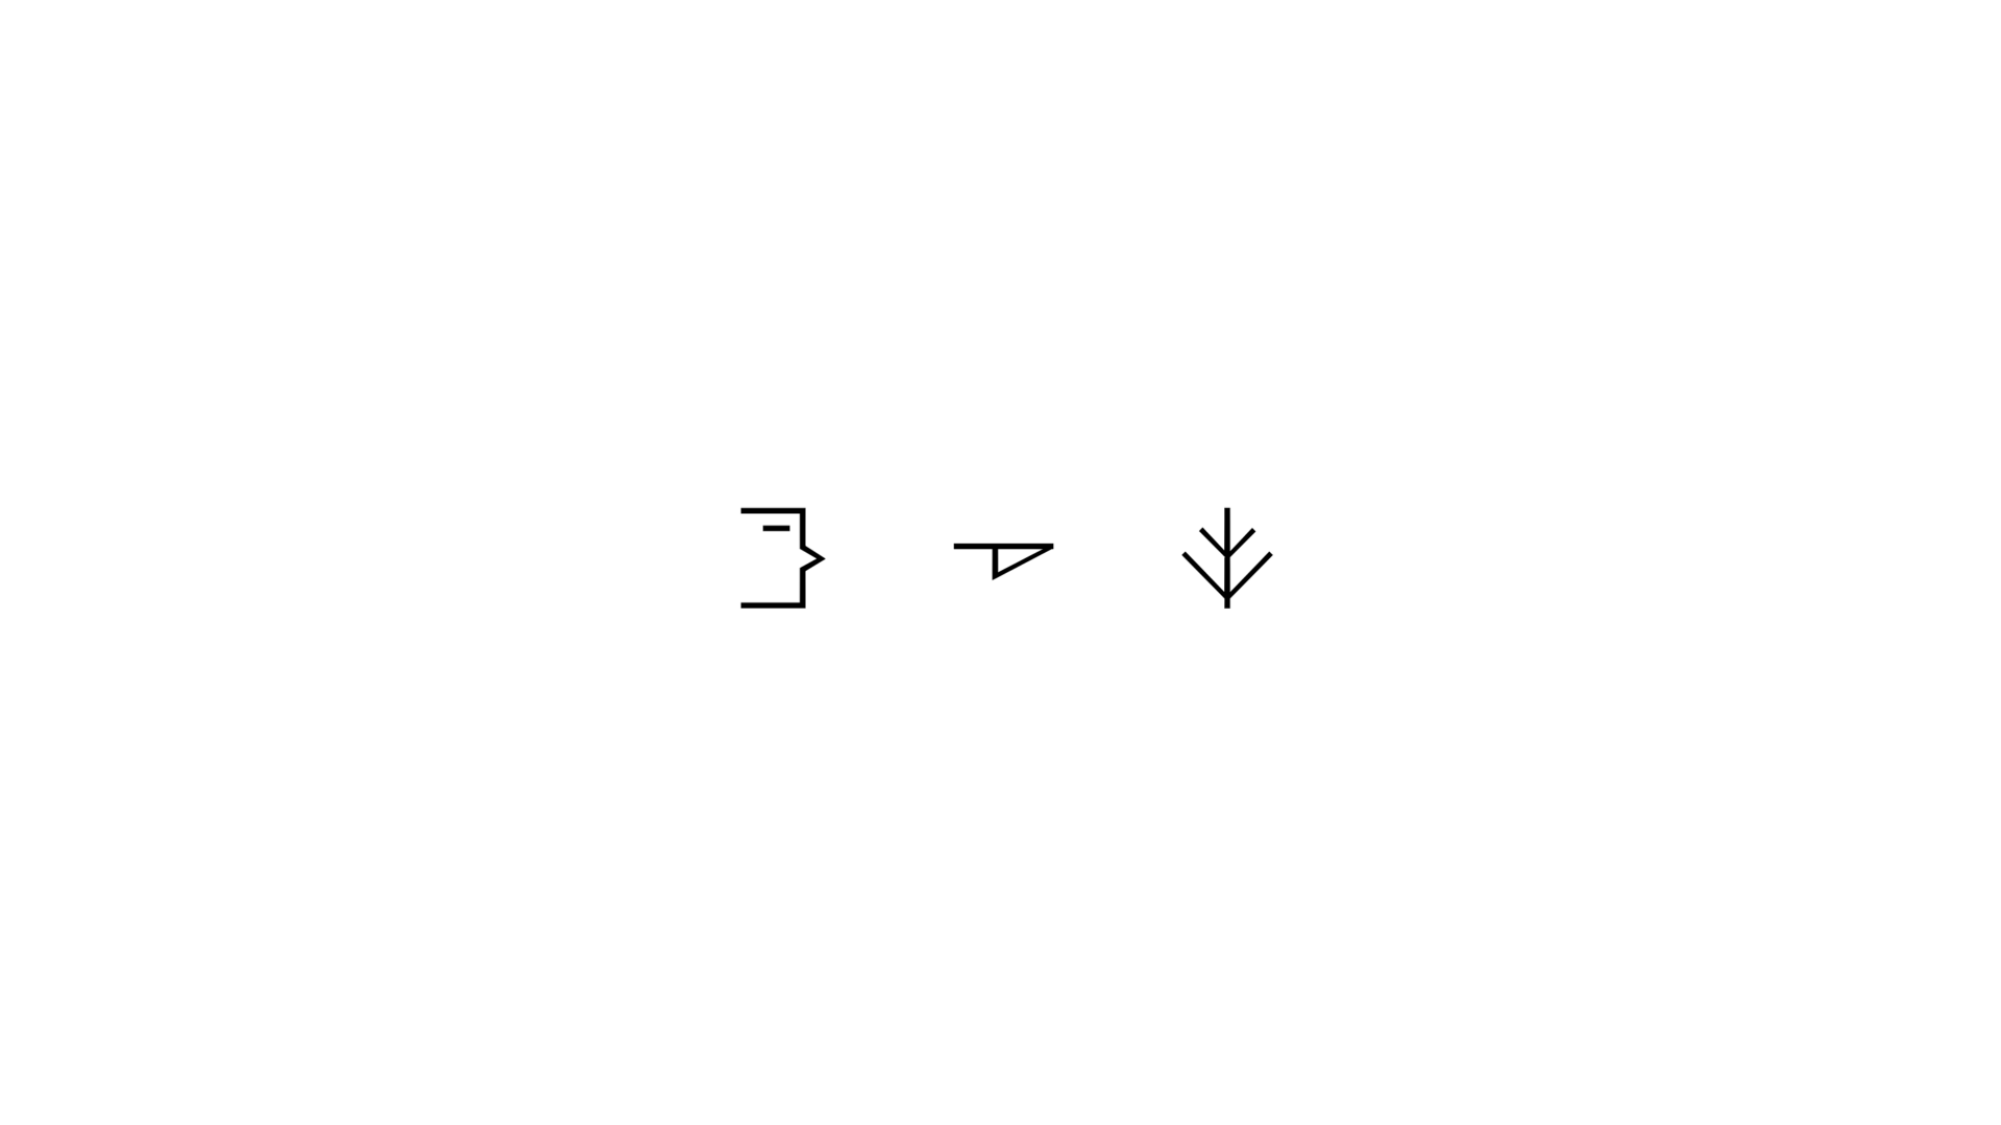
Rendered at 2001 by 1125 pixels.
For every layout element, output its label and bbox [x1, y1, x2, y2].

picture [682, 469, 1318, 656]
